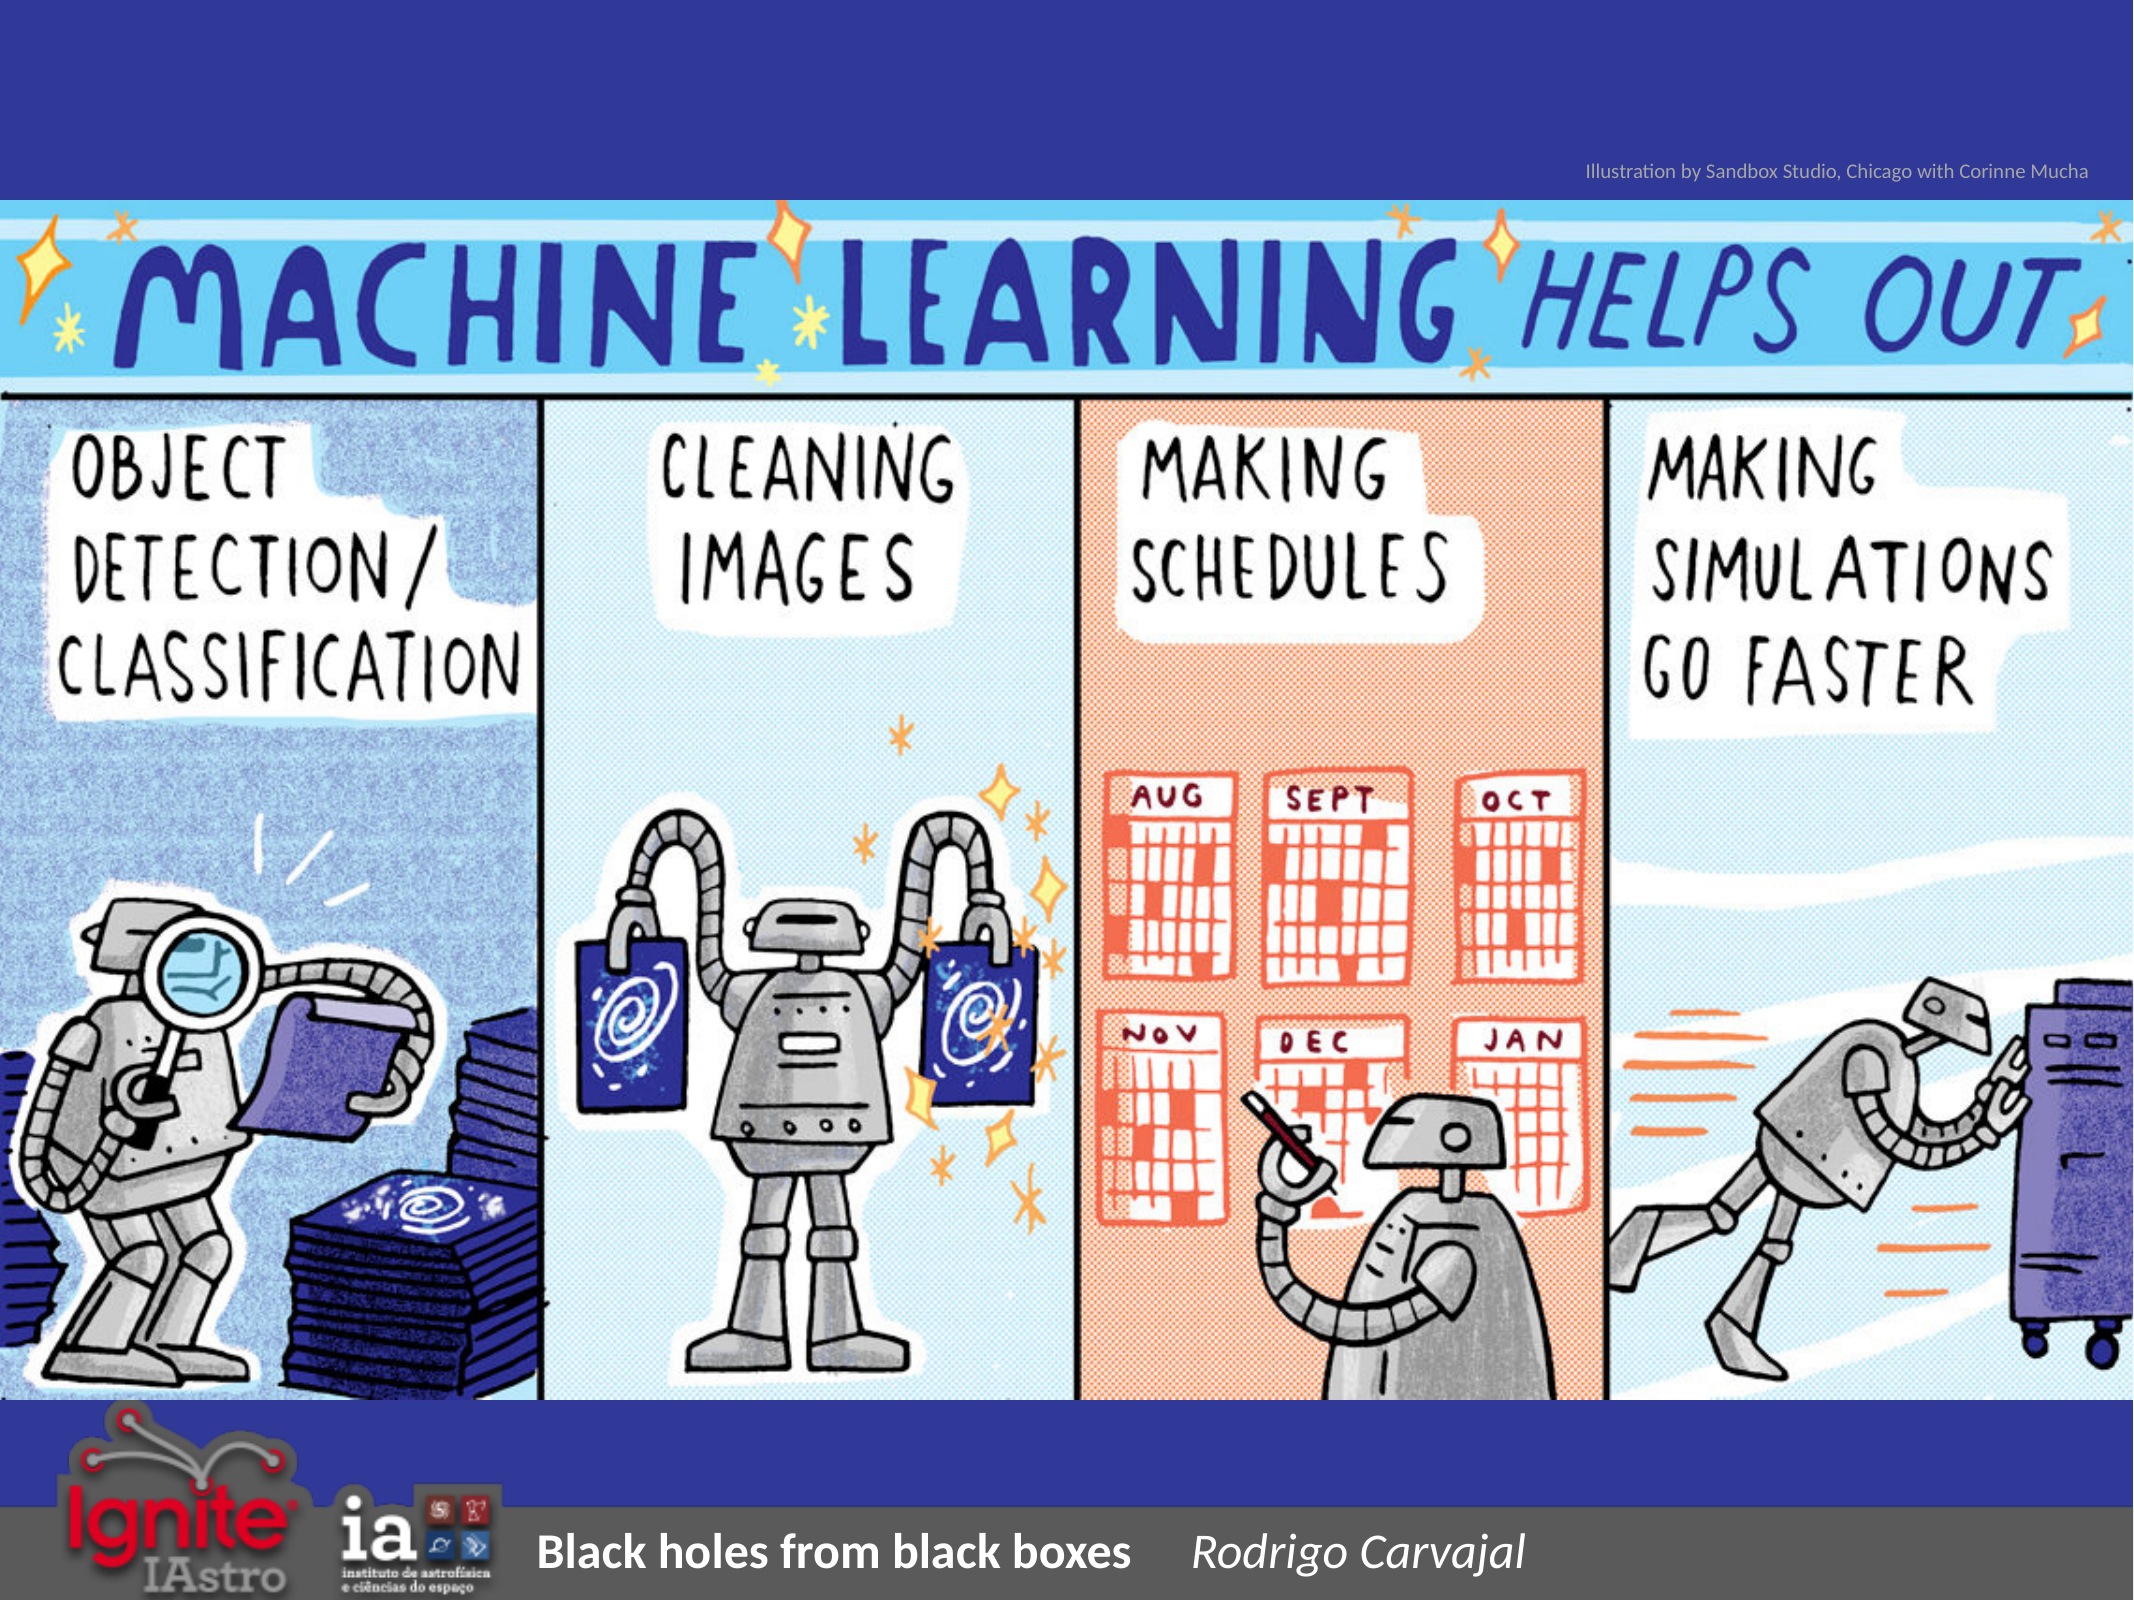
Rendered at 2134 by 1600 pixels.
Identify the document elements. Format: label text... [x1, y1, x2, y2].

picture [0, 199, 2134, 1600]
text_box Illustration by Sandbox Studio, Chicago with Corinne Mucha [1570, 144, 2116, 195]
